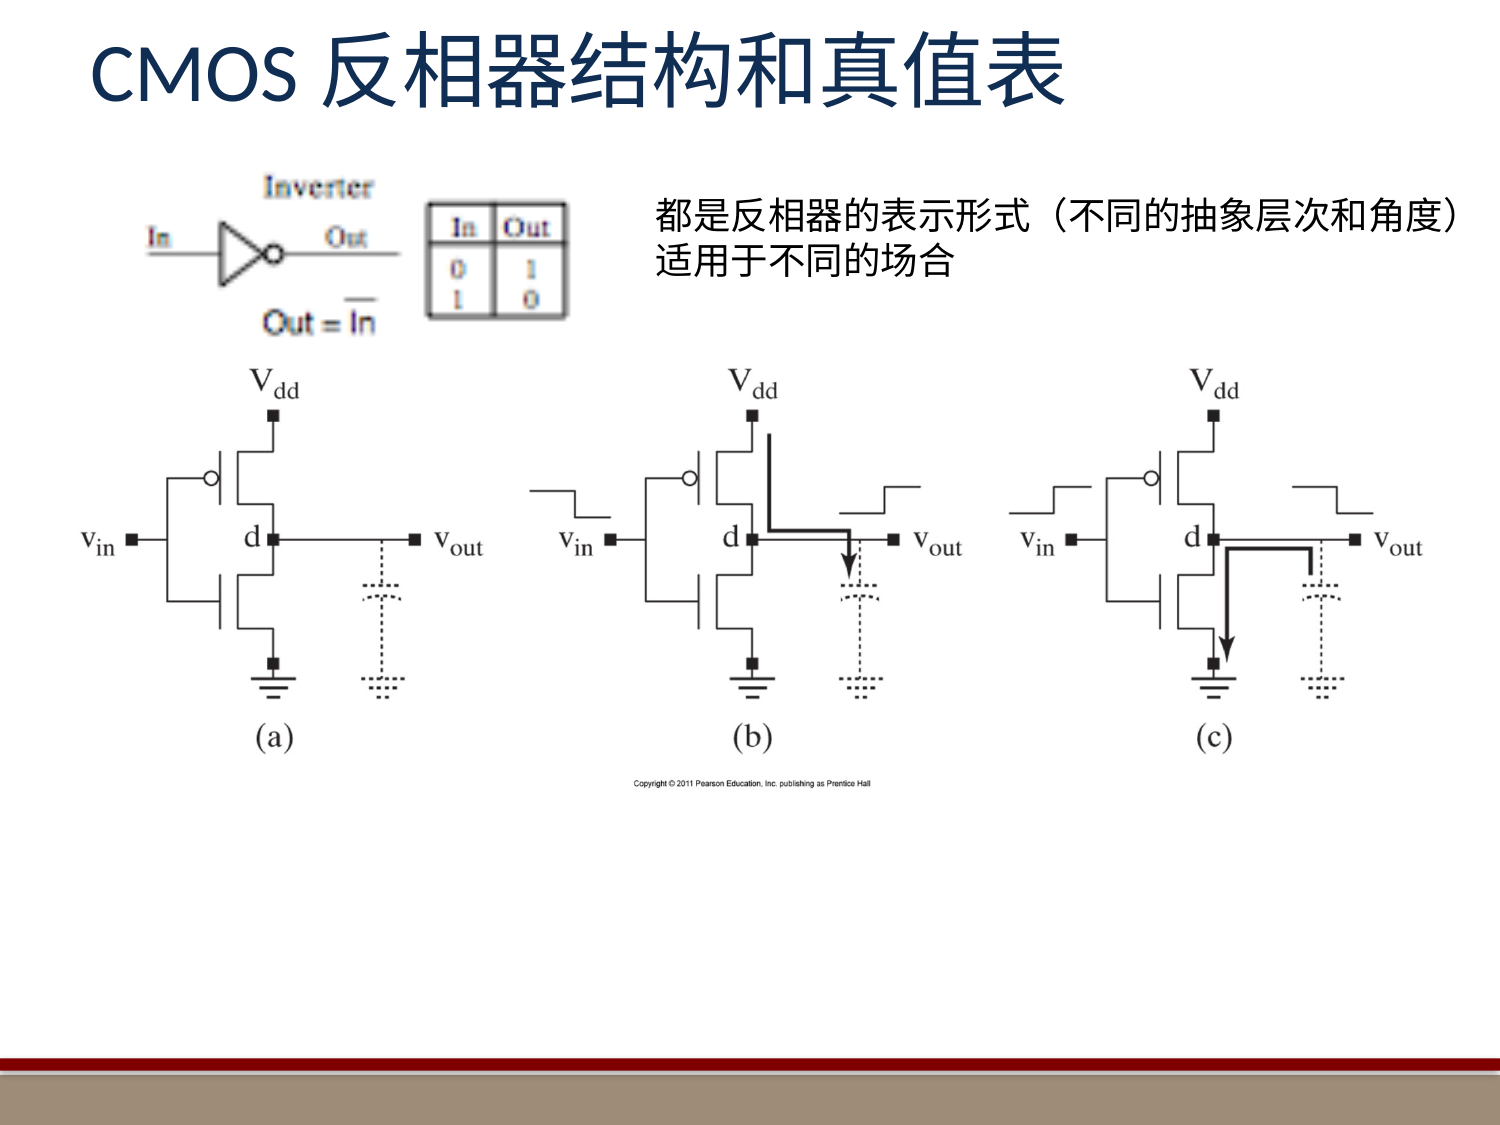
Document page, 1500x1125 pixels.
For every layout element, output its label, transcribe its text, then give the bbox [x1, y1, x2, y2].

picture [76, 361, 1428, 811]
picture [104, 166, 613, 360]
title CMOS反相器结构和真值表 [74, 0, 1426, 138]
text_box 都是反相器的表示形式（不同的抽象层次和角度） 适用于不同的场合 [640, 184, 1496, 290]
